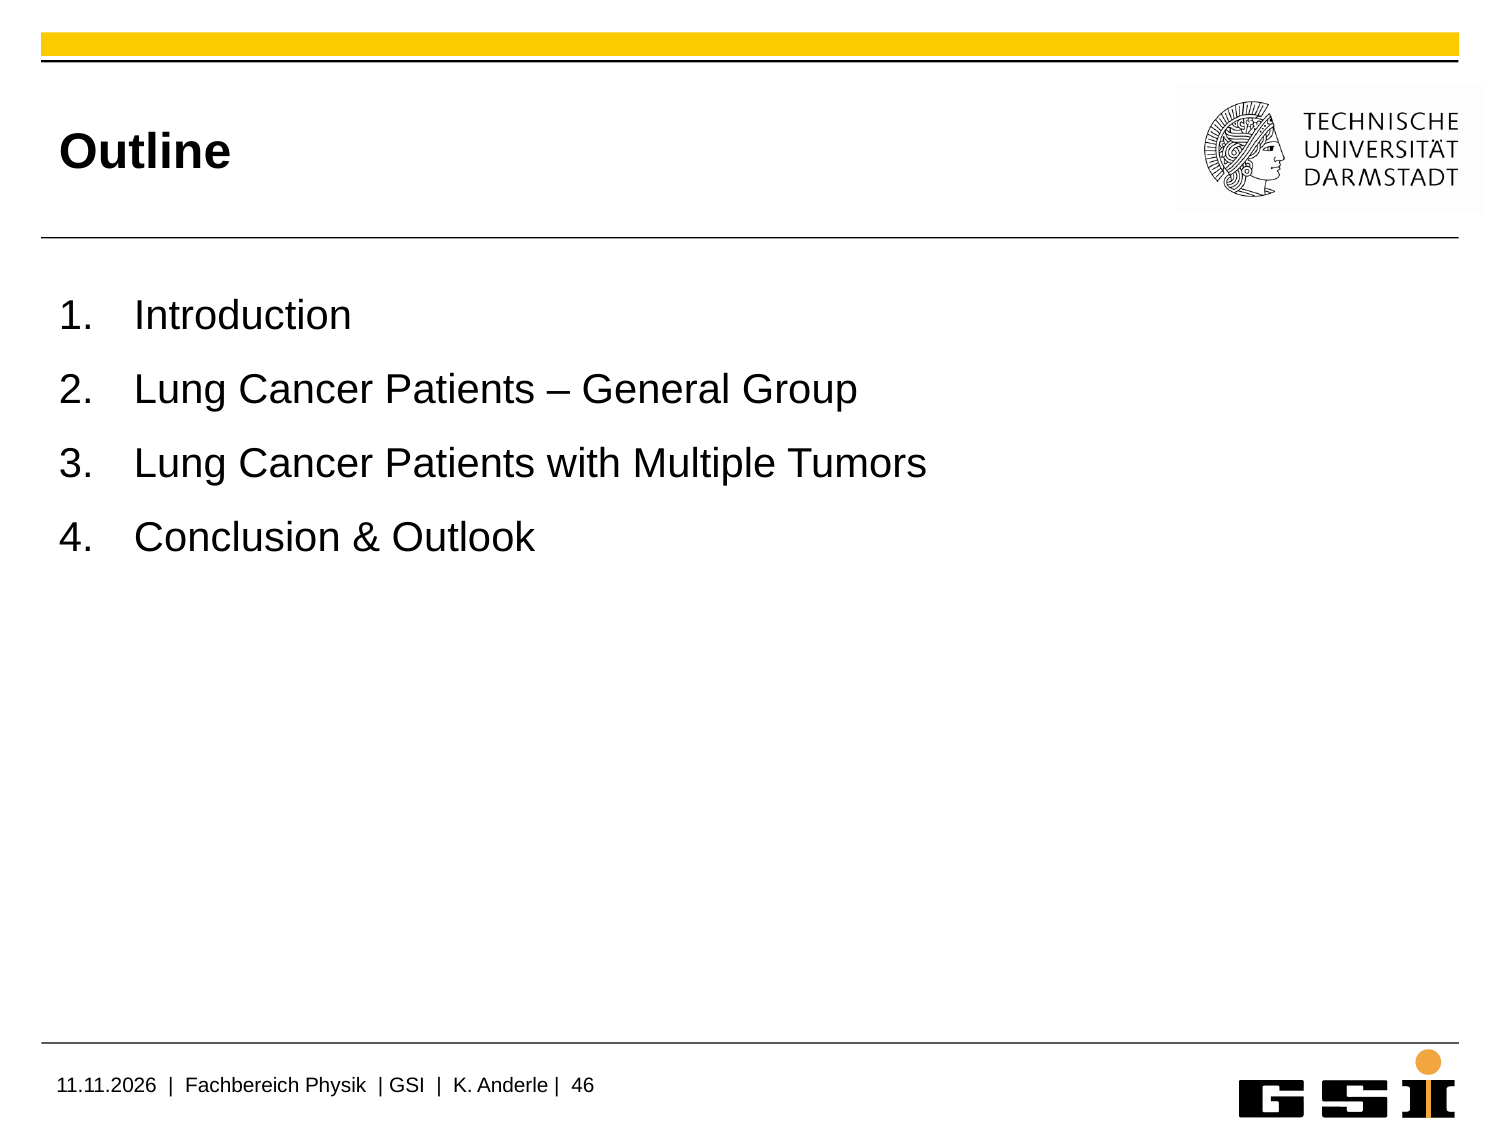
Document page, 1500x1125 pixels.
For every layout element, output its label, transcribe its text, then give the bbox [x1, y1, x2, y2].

list Introduction Lung Cancer Patients – General Group Lung Cancer Patients with Multiple Tumors Conclusion & Outlook [58, 265, 1179, 1001]
picture [1175, 84, 1483, 214]
title Outline [58, 79, 1149, 218]
